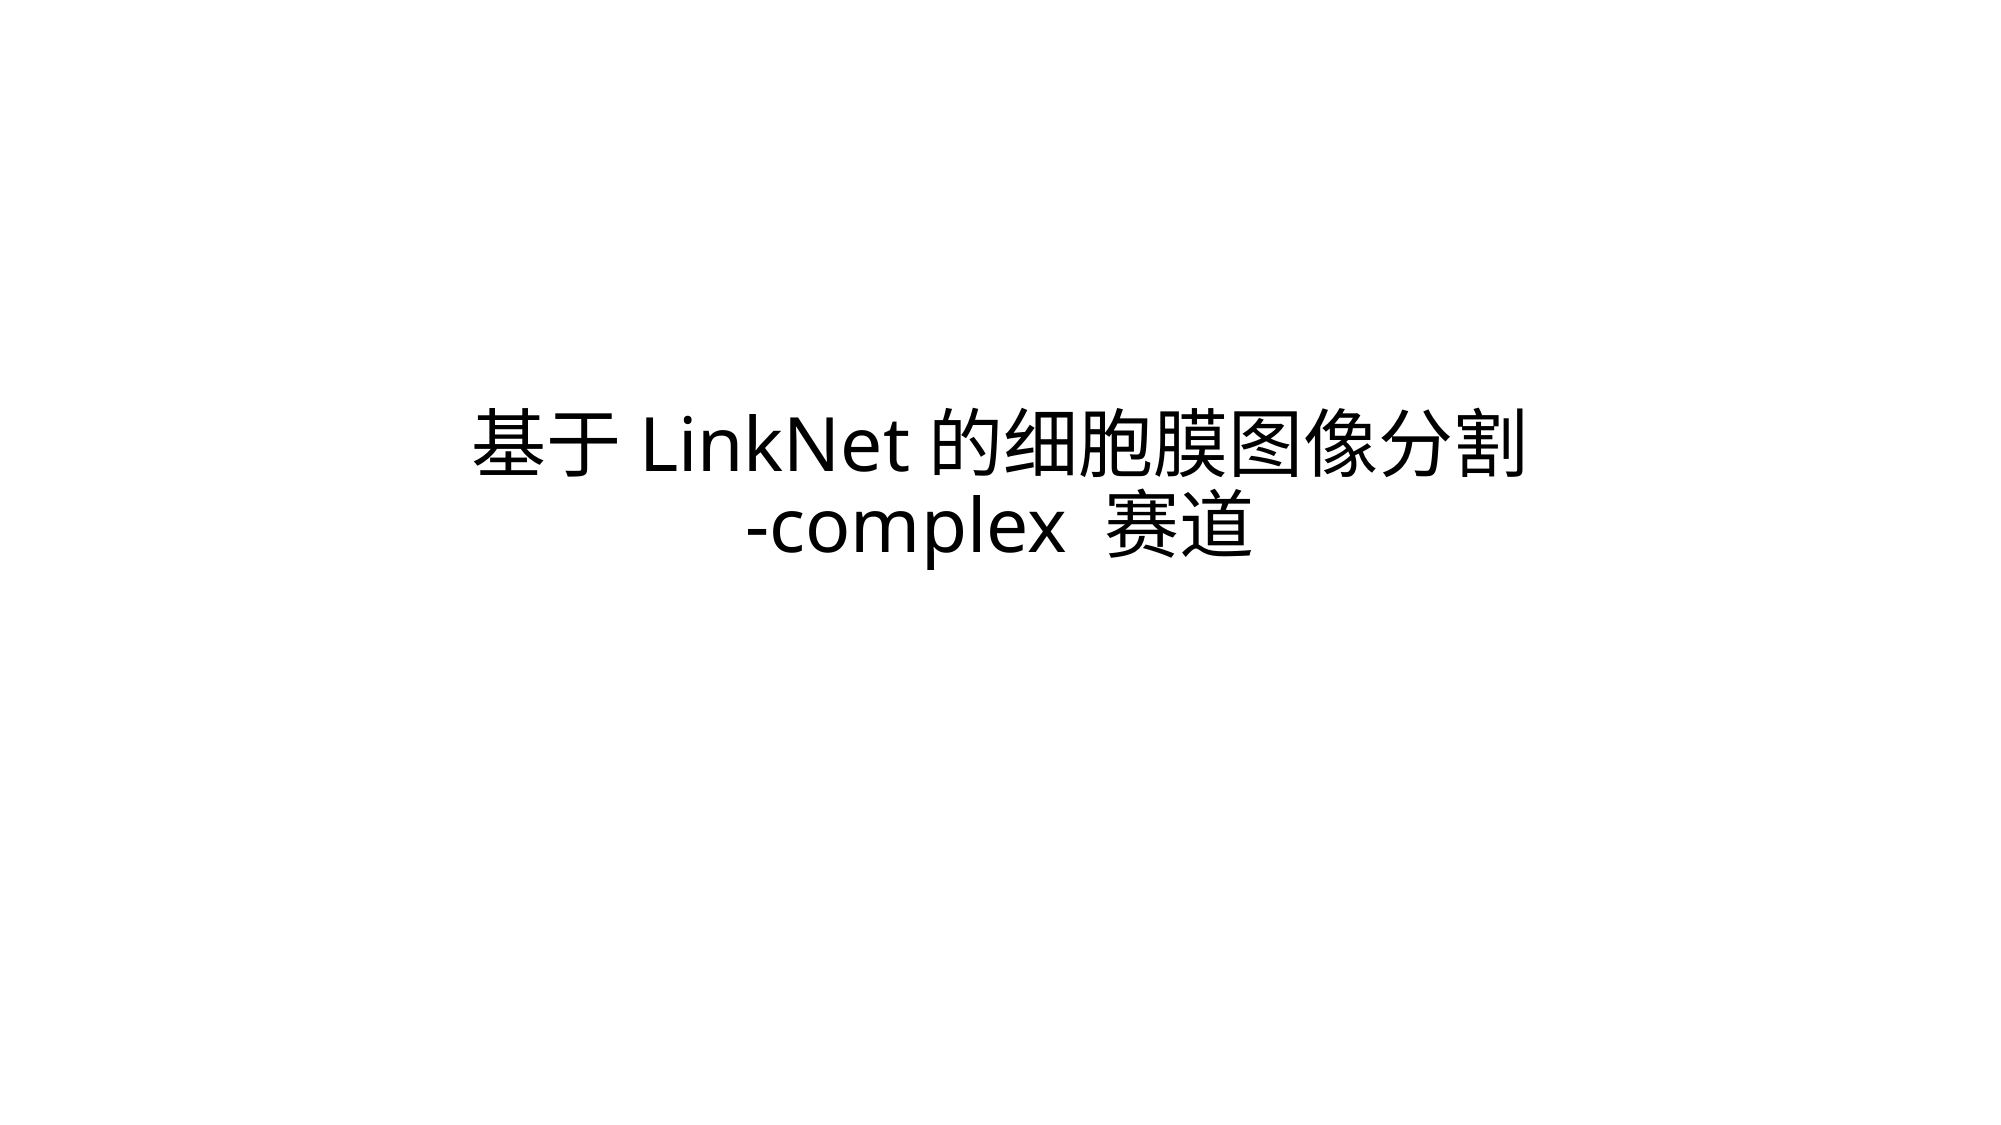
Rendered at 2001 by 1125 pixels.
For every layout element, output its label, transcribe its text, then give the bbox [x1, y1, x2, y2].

title 基于LinkNet的细胞膜图像分割 -complex 赛道 [249, 184, 1750, 576]
